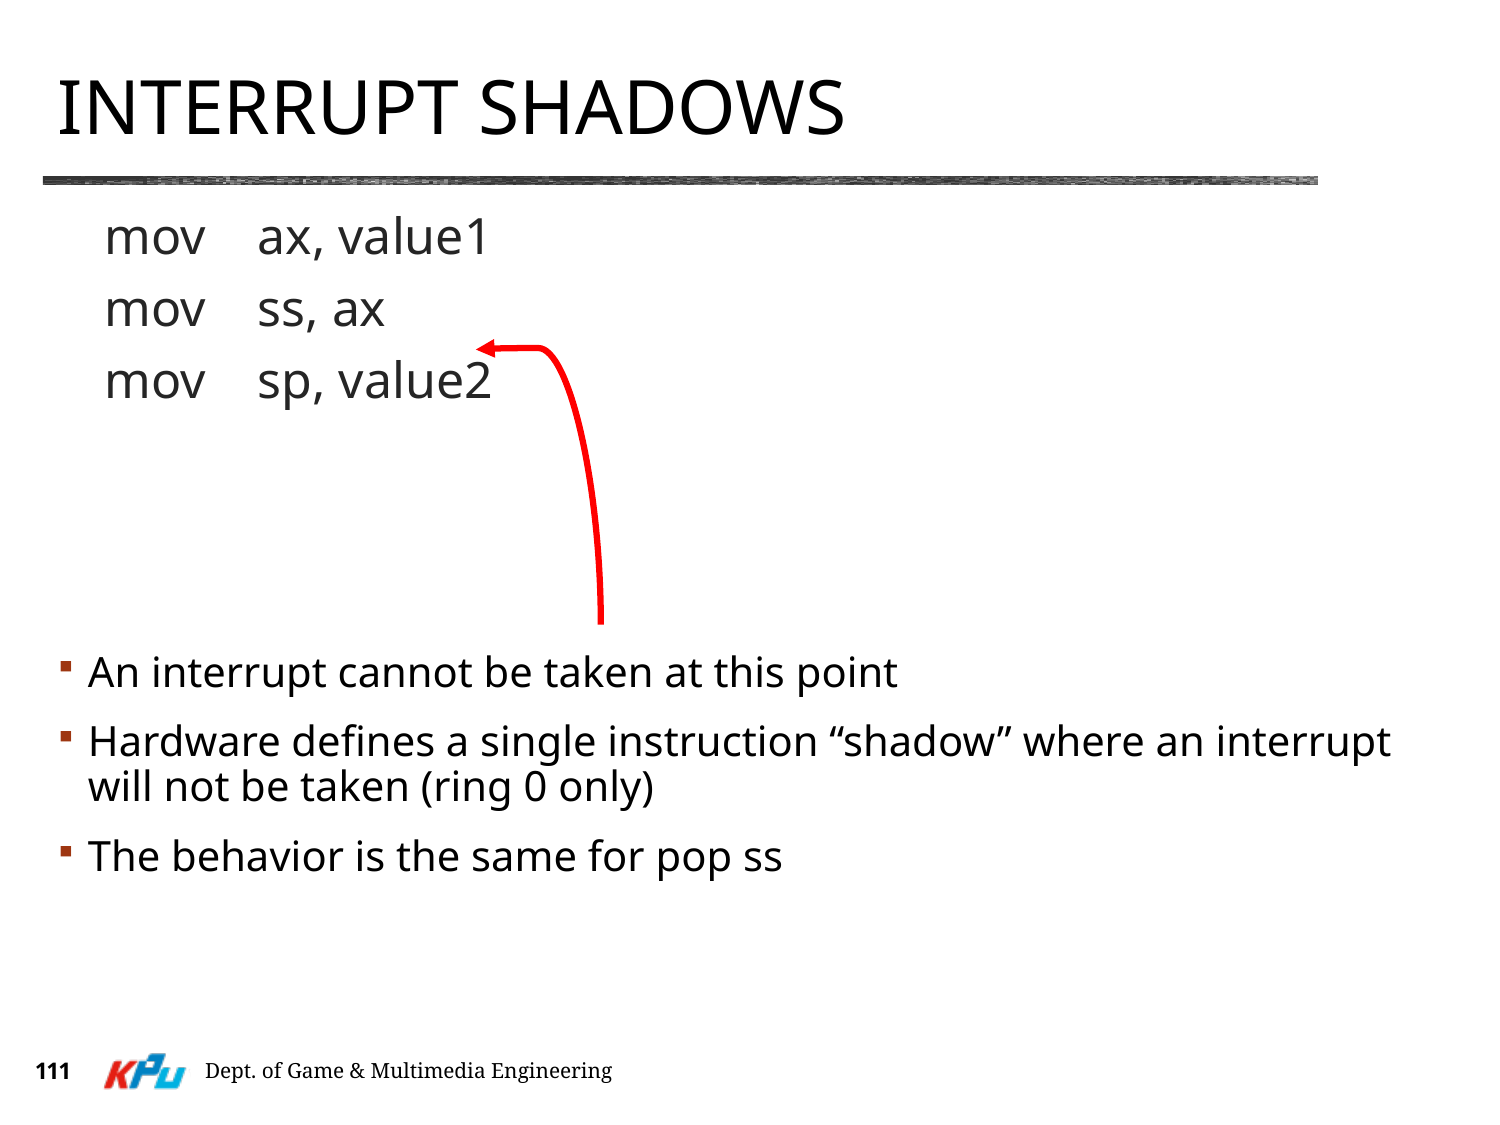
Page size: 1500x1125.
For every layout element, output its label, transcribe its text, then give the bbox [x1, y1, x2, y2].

slide_number 111 [13, 1042, 93, 1103]
title Interrupt Shadows [42, 39, 1458, 182]
picture [92, 1030, 191, 1120]
footer Dept. of Game & Multimedia Engineering [190, 1042, 879, 1103]
text_box mov ax, value1 mov ss, ax mov sp, value2 [104, 204, 494, 409]
text_box [495, 346, 602, 625]
list An interrupt cannot be taken at this point Hardware defines a single instruction “shadow” where an interrupt will not be taken (ring 0 only) The behavior is the same for pop ss [42, 643, 1458, 1013]
